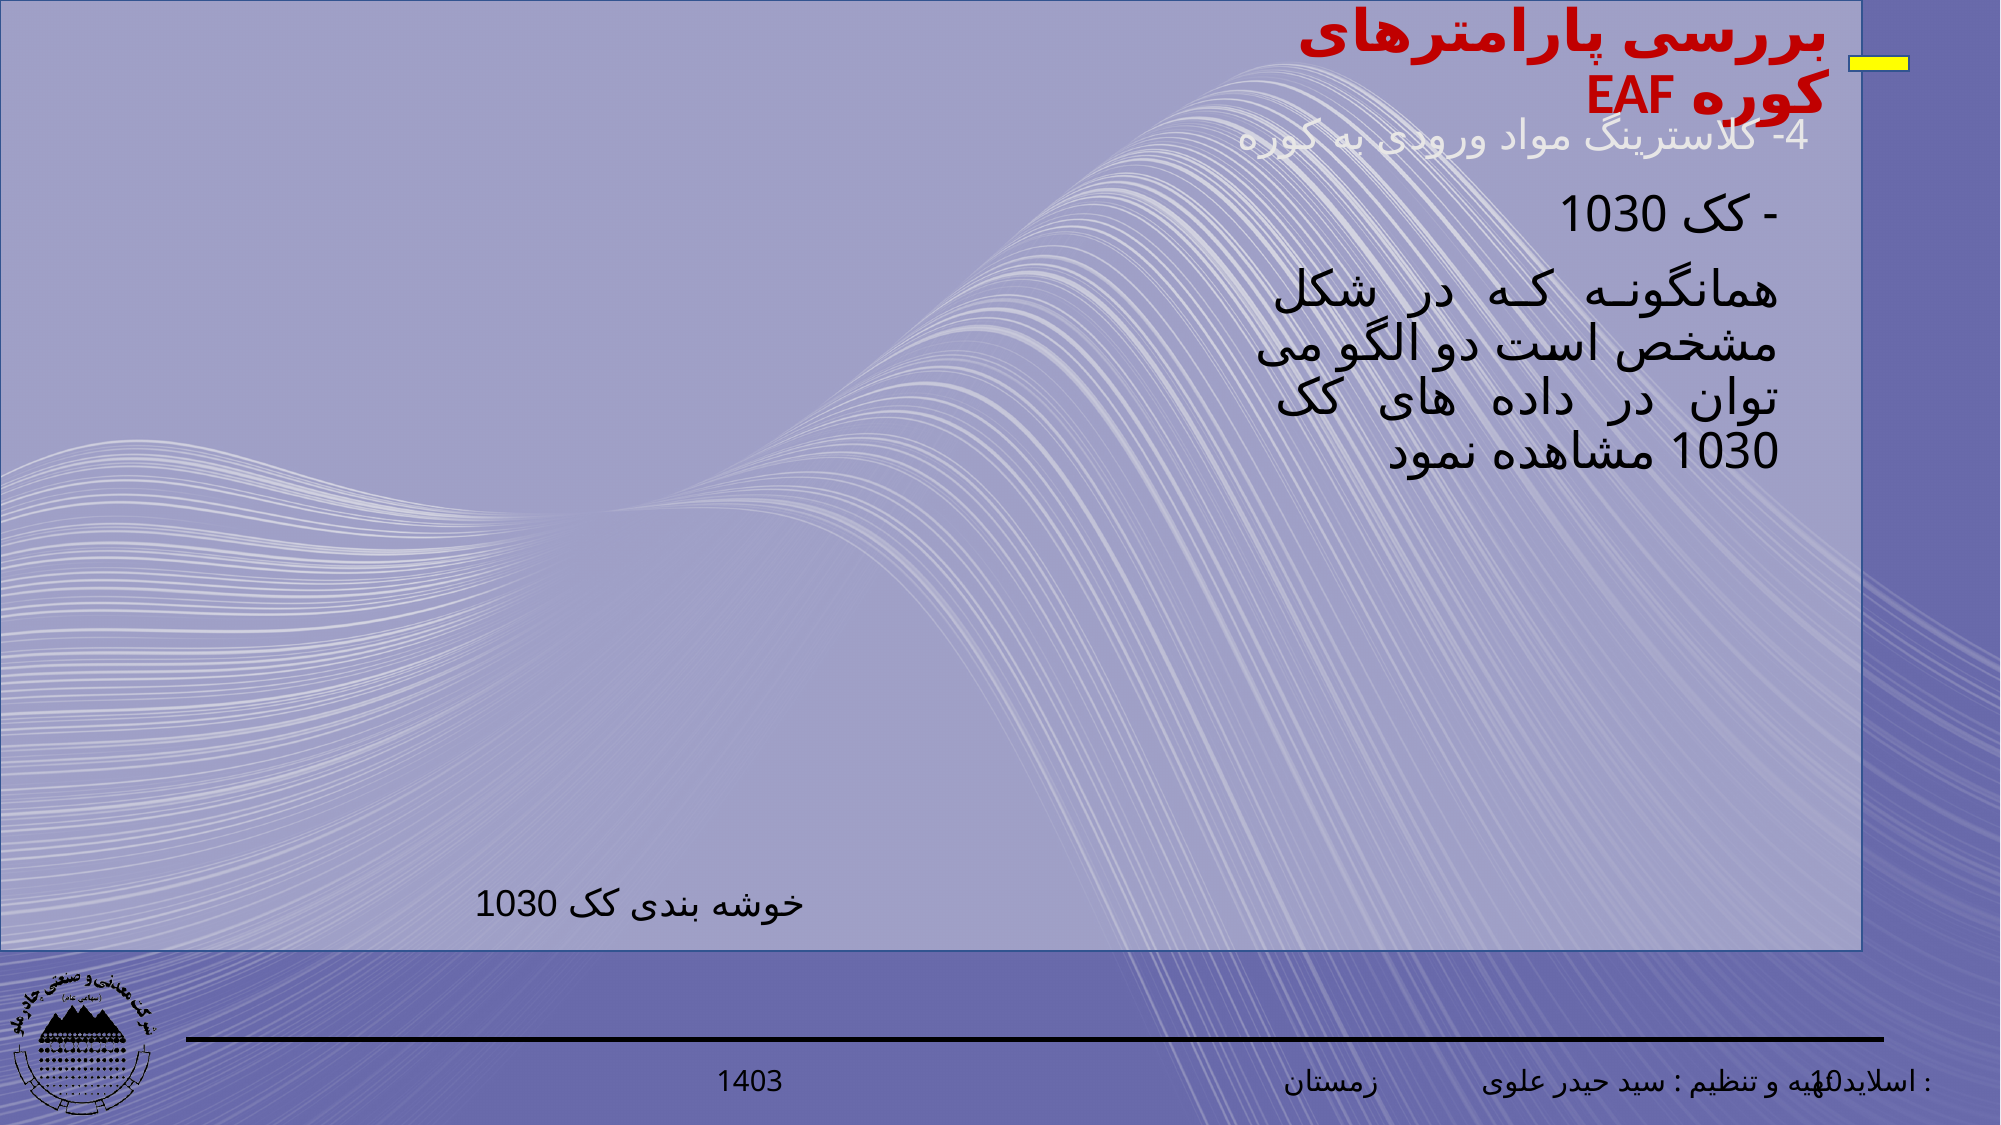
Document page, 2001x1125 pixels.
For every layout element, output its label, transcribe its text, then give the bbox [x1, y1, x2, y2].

list 4- کلاسترینگ مواد ورودی به کوره [41, 106, 1824, 182]
picture [39, 185, 1240, 861]
picture [0, 0, 2001, 1125]
footer تهیه و تنظیم : سید حیدر علوی زمستان 1403 [699, 1052, 1300, 1113]
subtitle - کک 1030 همانگونه که در شکل مشخص است دو الگو می توان در داده های کک 1030 مشاهده نمود [1239, 182, 1795, 949]
slide_number 15اسلاید : [1, 1, 1861, 950]
list خوشه بندی کک 1030 [39, 861, 1240, 949]
slide_number 10اسلاید : [1503, 1052, 1954, 1113]
